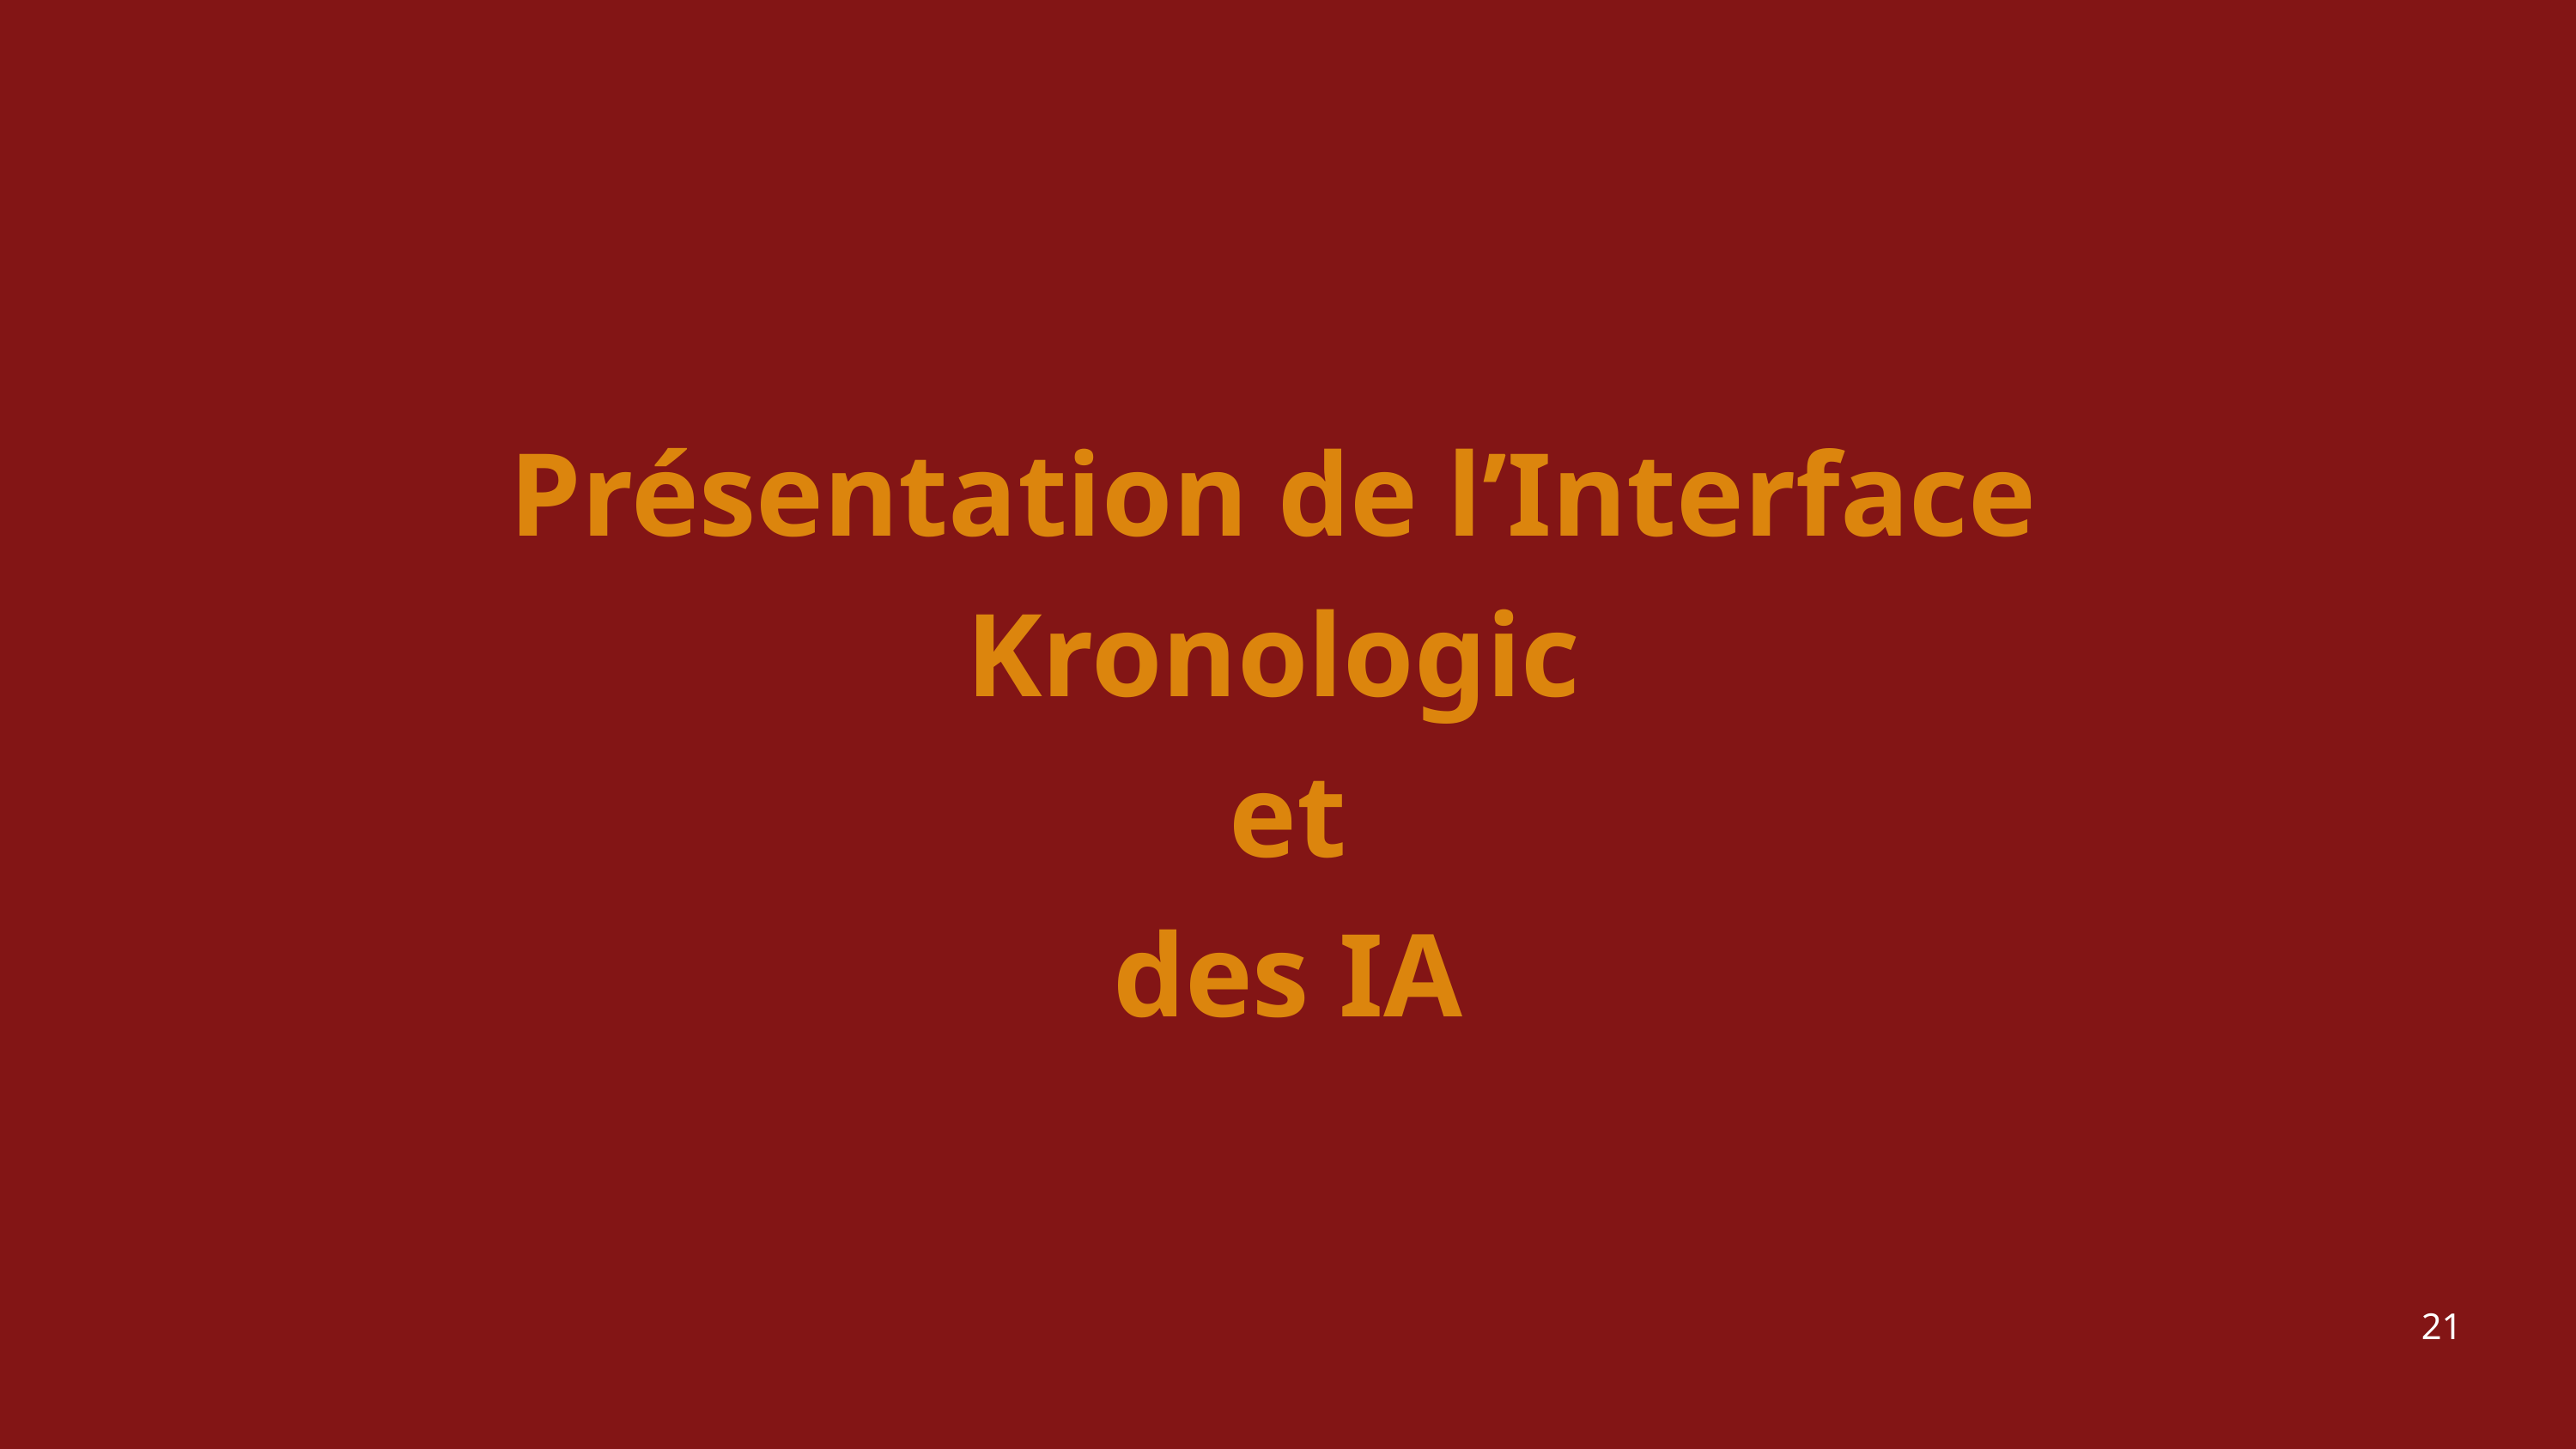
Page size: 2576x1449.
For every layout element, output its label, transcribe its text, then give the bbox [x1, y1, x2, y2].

text_box 21 [2421, 1296, 2463, 1348]
text_box Présentation de l’Interface Kronologic et des IA [144, 398, 2432, 1040]
